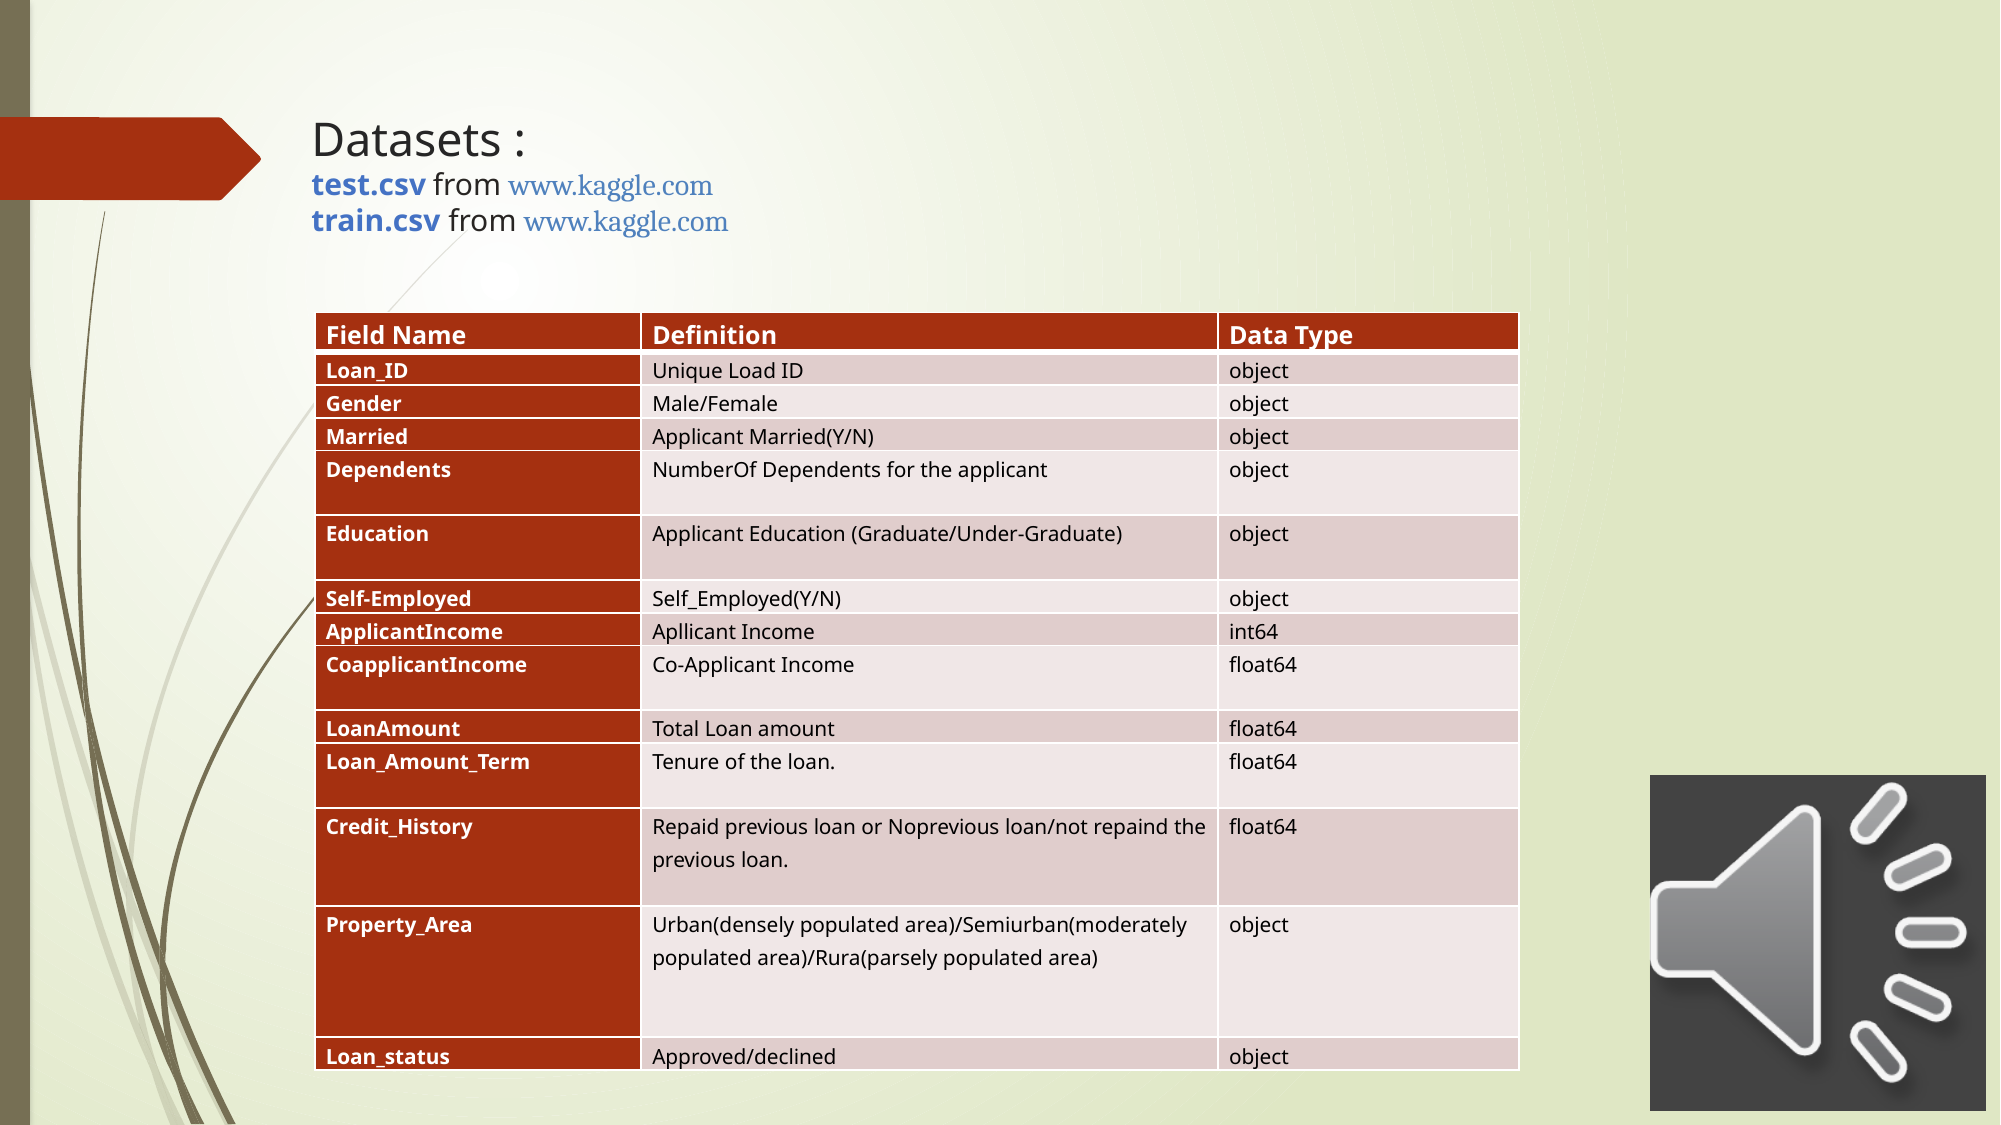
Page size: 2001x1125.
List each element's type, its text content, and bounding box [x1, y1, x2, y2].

table_cell Male/Female [642, 386, 1217, 417]
table_cell Applicant Education (Graduate/Under-Graduate) [642, 516, 1217, 579]
table_cell object [1219, 581, 1518, 612]
table_cell int64 [1219, 614, 1518, 645]
table_cell Self-Employed [316, 581, 640, 612]
table_cell Dependents [316, 451, 640, 514]
table_cell object [1219, 355, 1518, 384]
table_cell Loan_ID [316, 355, 640, 384]
table_cell float64 [1219, 711, 1518, 742]
table_cell ApplicantIncome [316, 614, 640, 645]
table_cell CoapplicantIncome [316, 646, 640, 709]
table_cell Education [316, 516, 640, 579]
table_cell NumberOf Dependents for the applicant [642, 451, 1217, 514]
table_cell Unique Load ID [642, 355, 1217, 384]
table_header Field Name [316, 313, 640, 349]
table_cell float64 [1219, 809, 1518, 905]
table_cell float64 [1219, 744, 1518, 807]
picture [1648, 773, 1987, 1112]
table_cell Approved/declined [642, 1038, 1217, 1069]
table_cell Co-Applicant Income [642, 646, 1217, 709]
table_cell float64 [1219, 646, 1518, 709]
table_cell object [1219, 1038, 1518, 1069]
table_cell Self_Employed(Y/N) [642, 581, 1217, 612]
table_cell Applicant Married(Y/N) [642, 419, 1217, 450]
table_cell Urban(densely populated area)/Semiurban(moderately populated area)/Rura(parsely populated area) [642, 907, 1217, 1036]
table_cell Apllicant Income [642, 614, 1217, 645]
table_header Data Type [1219, 313, 1518, 349]
table_header Definition [642, 313, 1217, 349]
title Datasets : test.csv from www.kaggle.com train.csv from www.kaggle.com [296, 102, 1888, 313]
table_cell LoanAmount [316, 711, 640, 742]
table_cell object [1219, 386, 1518, 417]
table_cell object [1219, 419, 1518, 450]
table_cell object [1219, 516, 1518, 579]
table_cell Repaid previous loan or Noprevious loan/not repaind the previous loan. [642, 809, 1217, 905]
table_cell Total Loan amount [642, 711, 1217, 742]
table_cell object [1219, 907, 1518, 1036]
table_cell Loan_status [316, 1038, 640, 1069]
table_cell Loan_Amount_Term [316, 744, 640, 807]
table_cell Property_Area [316, 907, 640, 1036]
table_cell Credit_History [316, 809, 640, 905]
table_cell Tenure of the loan. [642, 744, 1217, 807]
table_cell object [1219, 451, 1518, 514]
table_cell Married [316, 419, 640, 450]
list [325, 313, 1804, 1077]
table_cell Gender [316, 386, 640, 417]
